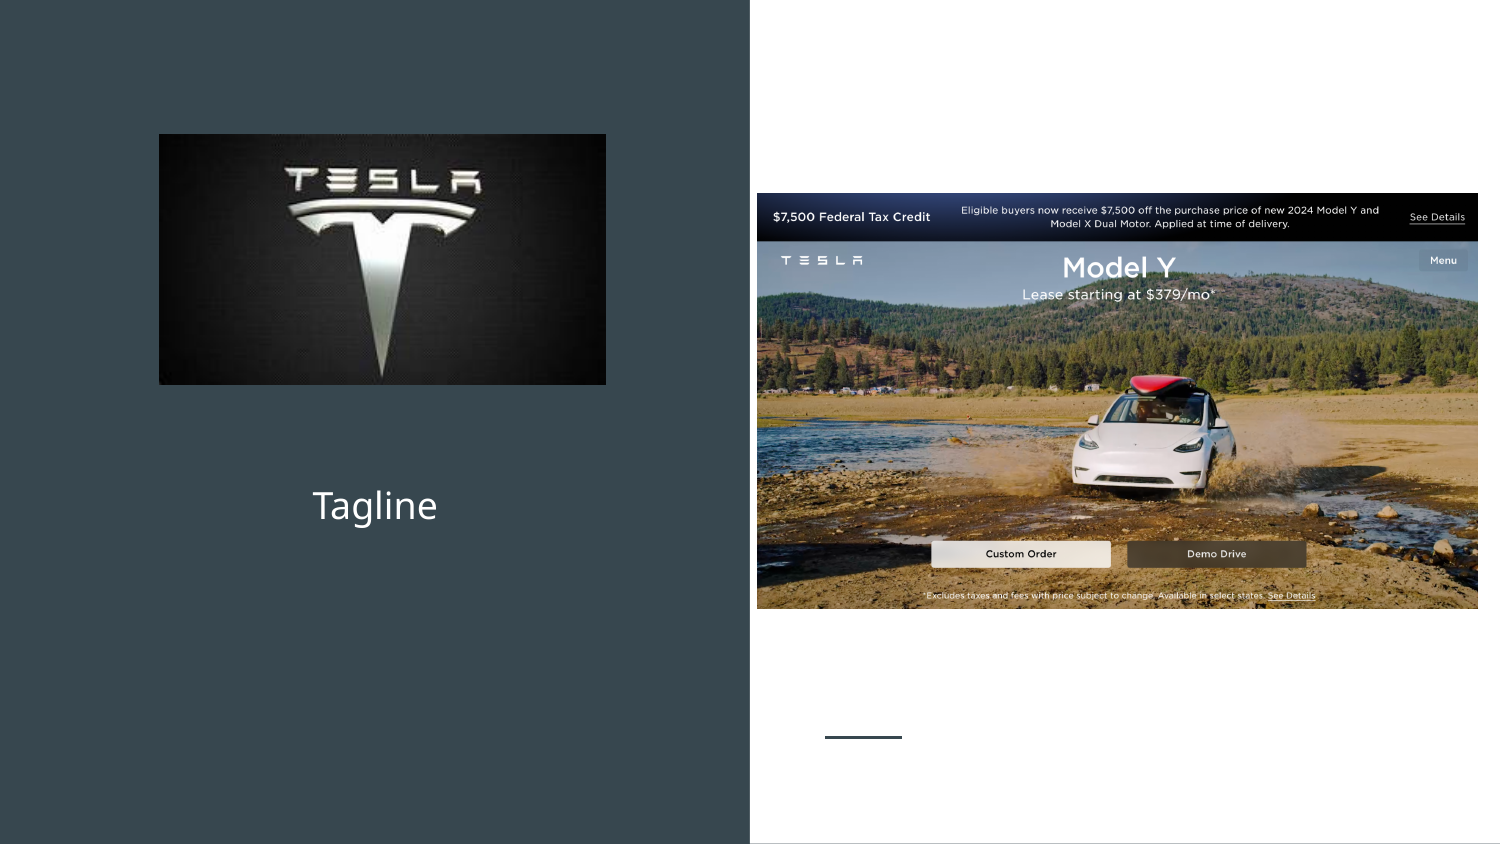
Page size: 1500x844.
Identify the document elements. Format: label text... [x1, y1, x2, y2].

picture [159, 134, 606, 385]
picture [757, 192, 1478, 610]
subtitle Tagline [43, 466, 708, 688]
